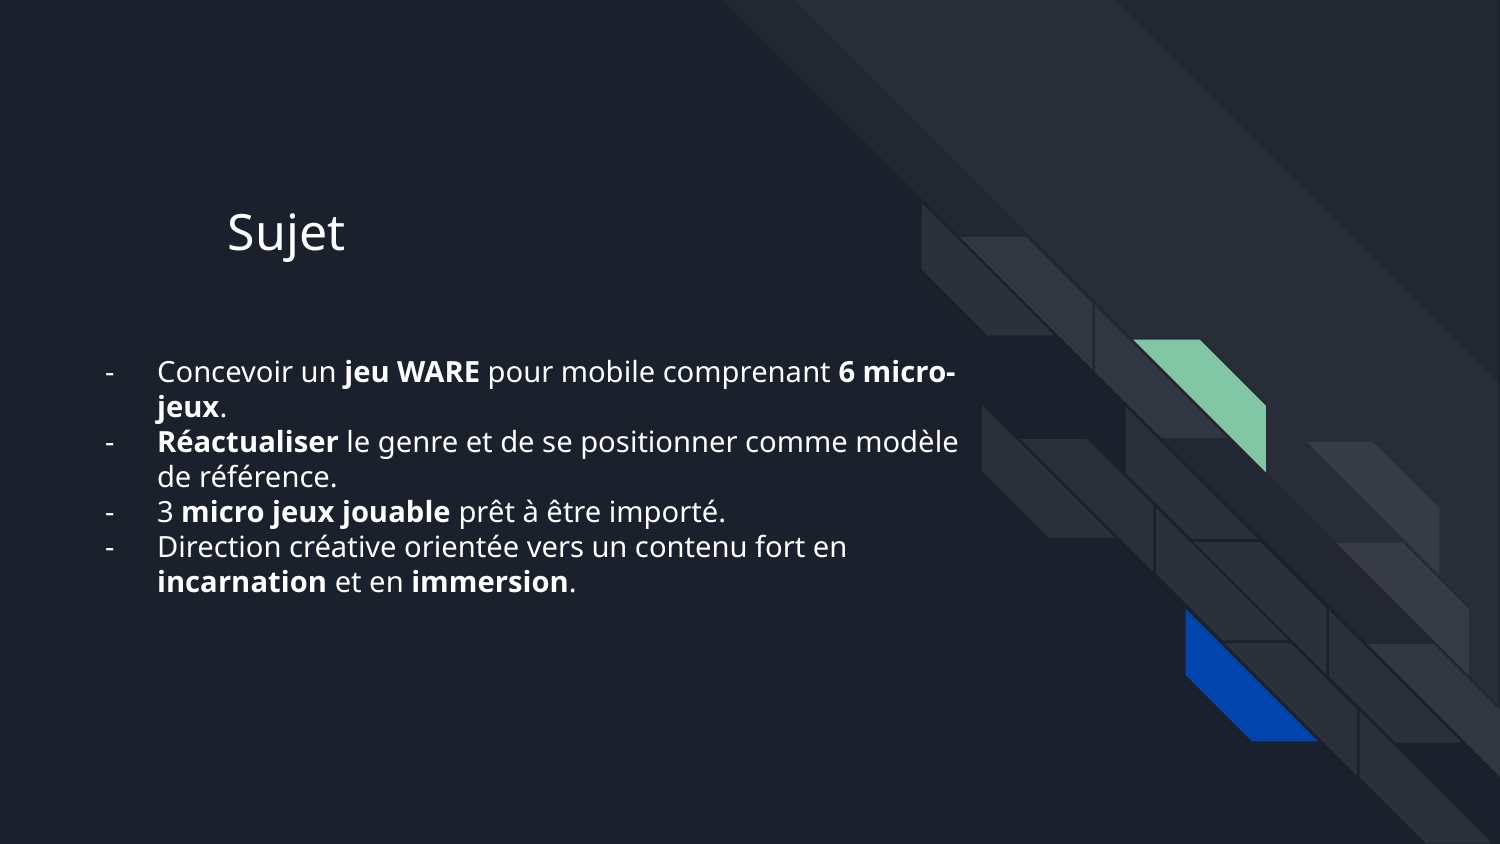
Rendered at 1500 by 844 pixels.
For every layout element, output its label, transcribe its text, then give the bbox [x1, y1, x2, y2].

title Sujet [212, 185, 1368, 266]
text_box Concevoir un jeu WARE pour mobile comprenant 6 micro-jeux. Réactualiser le genre et de se positionner comme modèle de référence. 3 micro jeux jouable prêt à être importé. Direction créative orientée vers un contenu fort en incarnation et en immersion. [67, 338, 1015, 671]
